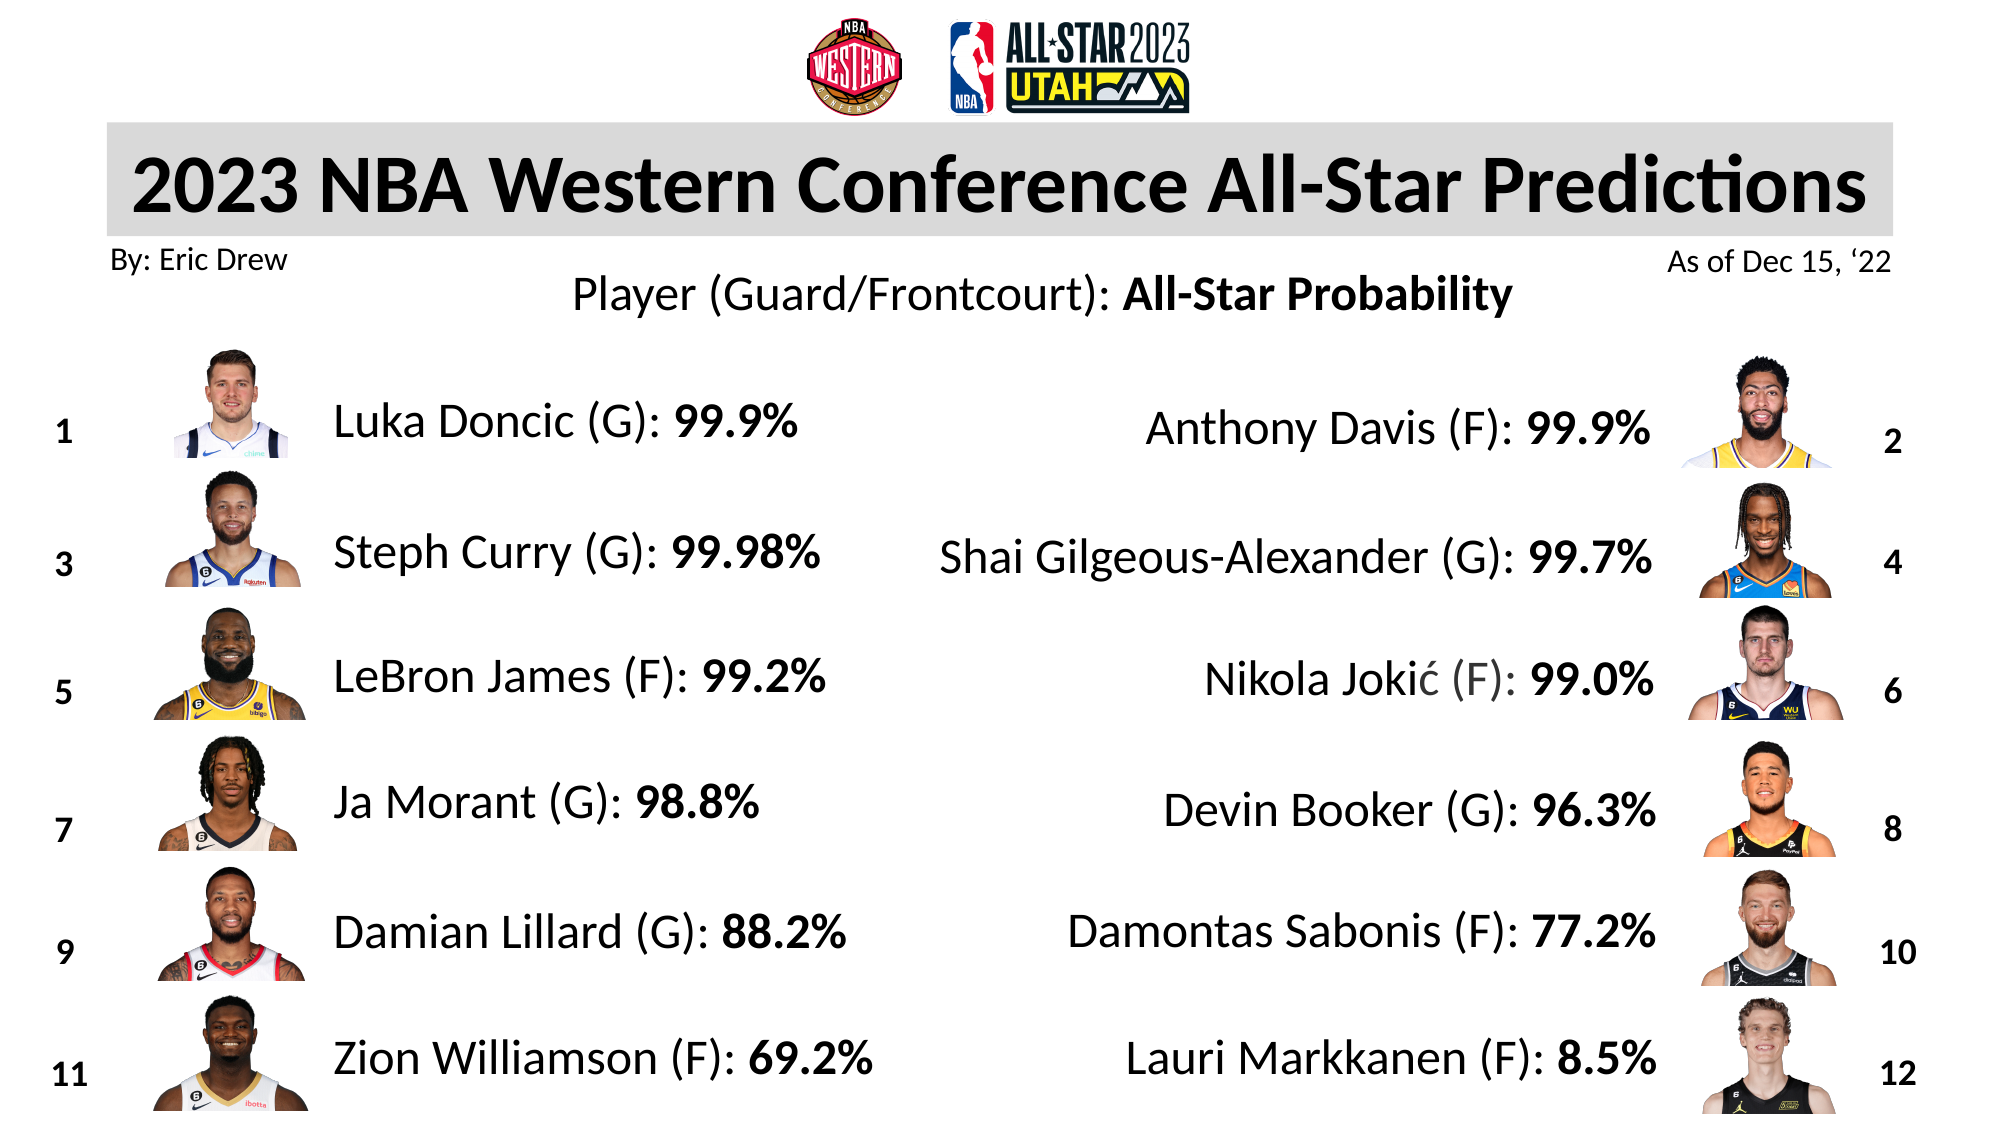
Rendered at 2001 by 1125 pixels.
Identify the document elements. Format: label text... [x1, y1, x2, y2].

picture [1686, 739, 1847, 857]
picture [151, 733, 312, 851]
text_box Steph Curry (G): 99.98% [318, 511, 1202, 586]
text_box Damian Lillard (G): 88.2% [318, 891, 1202, 966]
text_box As of Dec 15, ‘22 [1652, 231, 1920, 287]
picture [1685, 603, 1846, 721]
picture [1683, 480, 1845, 598]
picture [1686, 868, 1847, 986]
text_box Damontas Sabonis (F): 77.2% [1052, 890, 1686, 965]
text_box 6 [1868, 658, 1965, 719]
picture [148, 603, 309, 721]
text_box Shai Gilgeous-Alexander (G): 99.7% [924, 516, 1683, 592]
picture [151, 469, 312, 587]
text_box 3 [39, 531, 135, 592]
text_box 11 [35, 1041, 131, 1102]
text_box LeBron James (F): 99.2% [318, 635, 1202, 711]
text_box Lauri Markkanen (F): 8.5% [1110, 1016, 1682, 1092]
picture [174, 343, 288, 458]
picture [807, 18, 902, 116]
picture [1685, 996, 1846, 1114]
text_box Player (Guard/Frontcourt): All-Star Probability [557, 253, 1540, 329]
text_box 1 [39, 398, 135, 459]
text_box Luka Doncic (G): 99.9% [318, 380, 1202, 456]
picture [1681, 349, 1844, 468]
picture [150, 993, 312, 1111]
text_box 10 [1864, 919, 1960, 979]
text_box Devin Booker (G): 96.3% [1148, 768, 1682, 844]
text_box Zion Williamson (F): 69.2% [318, 1016, 1110, 1092]
picture [947, 19, 1190, 116]
text_box 9 [40, 919, 137, 980]
text_box 5 [39, 659, 135, 720]
text_box Ja Morant (G): 98.8% [318, 760, 1202, 836]
text_box 7 [39, 797, 135, 858]
text_box 2023 NBA Western Conference All-Star Predictions [106, 121, 1894, 237]
text_box Nikola Jokić (F): 99.0% [1189, 637, 1685, 713]
text_box 4 [1868, 529, 1965, 590]
text_box 8 [1868, 796, 1965, 856]
text_box 12 [1864, 1040, 1960, 1100]
text_box Anthony Davis (F): 99.9% [1130, 387, 1681, 462]
picture [150, 863, 312, 981]
text_box 2 [1868, 408, 1965, 469]
text_box By: Eric Drew [95, 229, 363, 284]
